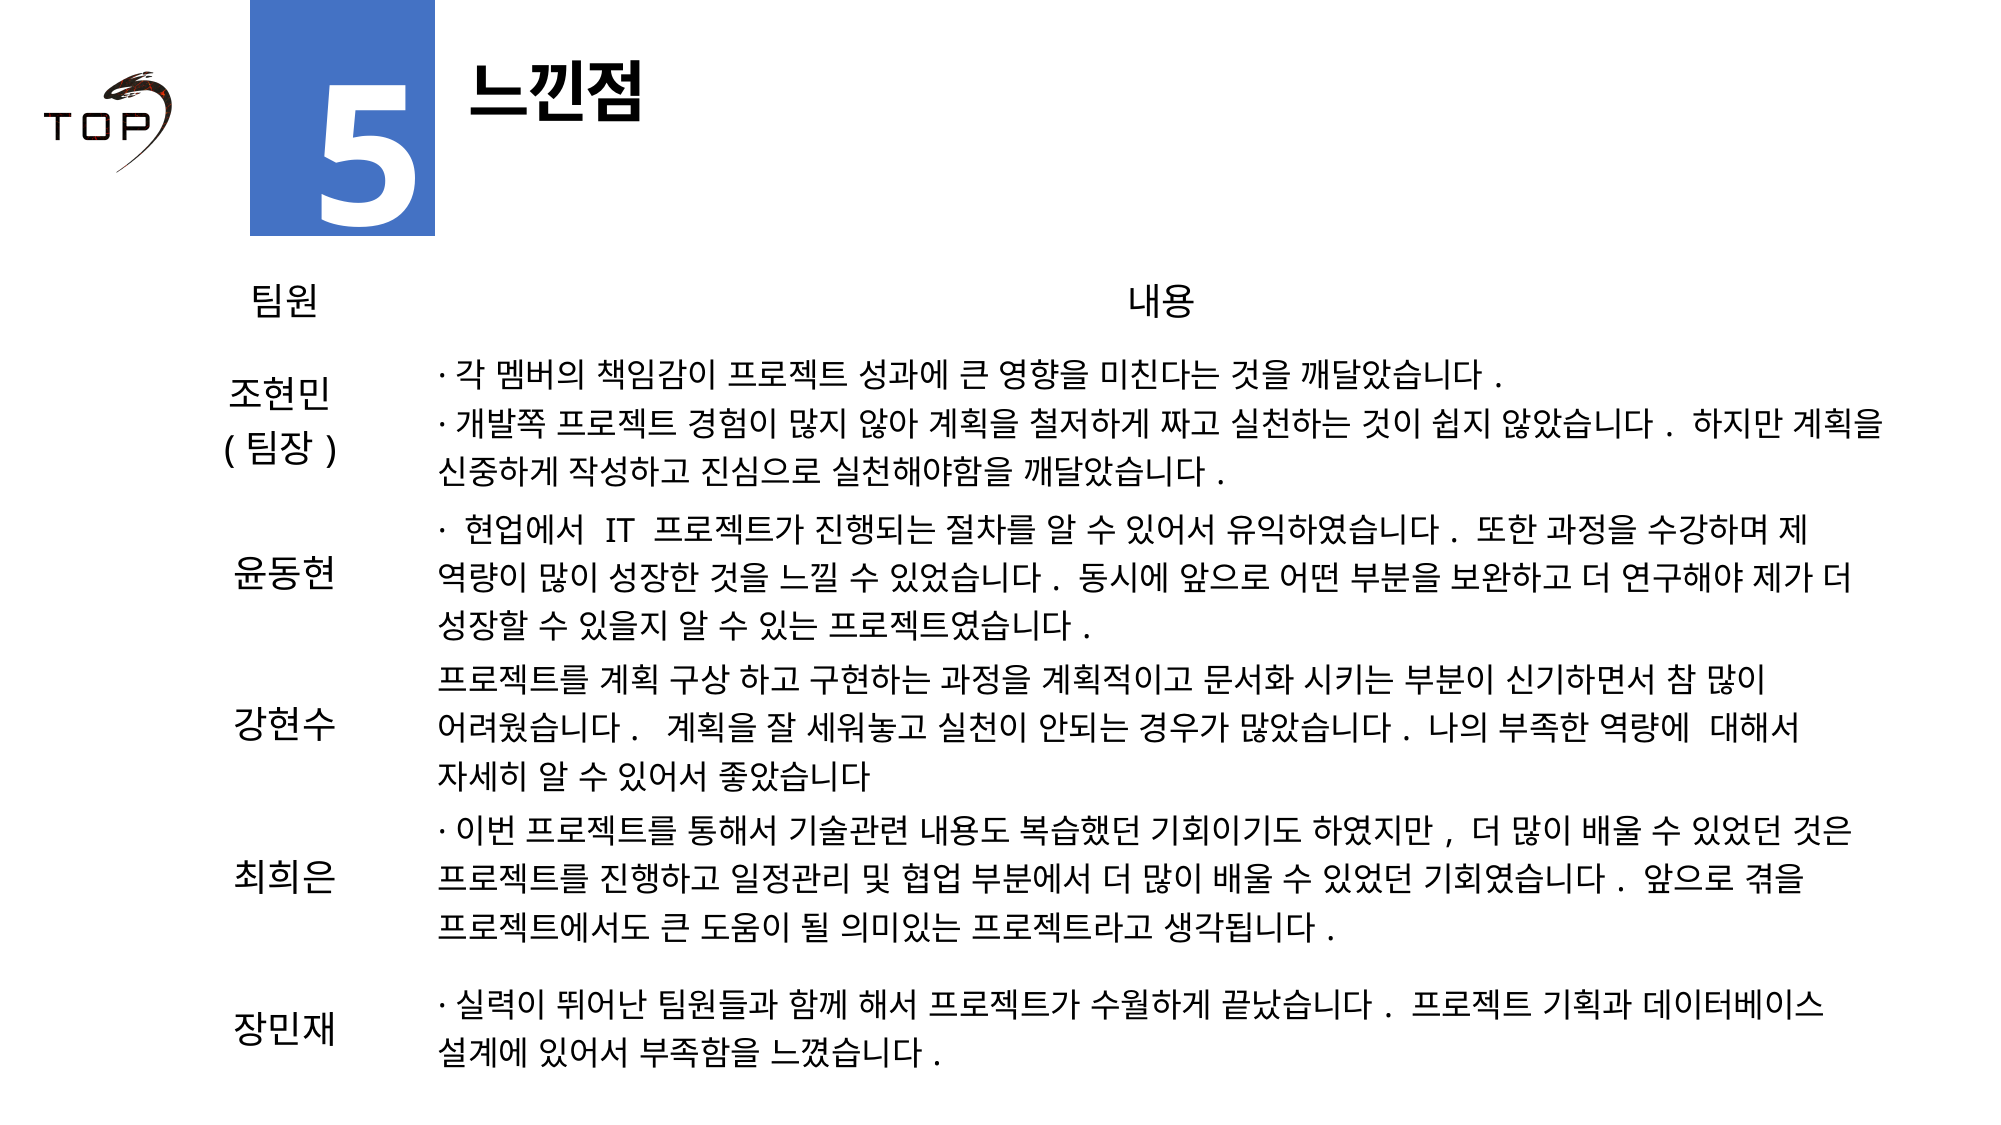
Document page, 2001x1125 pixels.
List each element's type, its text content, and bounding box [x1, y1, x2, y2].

text_box 느낀점 [453, 42, 662, 138]
table_cell 장민재 [148, 952, 423, 1103]
table_cell 조현민 (팀장) [148, 342, 423, 496]
table_header 팀원 [148, 257, 423, 342]
table_header 내용 [423, 257, 1901, 342]
table_cell 최희은 [148, 798, 423, 952]
table_cell 윤동현 [148, 496, 423, 647]
table_cell ·실력이 뛰어난 팀원들과 함께 해서 프로젝트가 수월하게 끝났습니다. 프로젝트 기획과 데이터베이스 설계에 있어서 부족함을 느꼈습니다. [423, 952, 1901, 1103]
text_box [250, 0, 435, 236]
table_cell 프로젝트를 계획 구상 하고 구현하는 과정을 계획적이고 문서화 시키는 부분이 신기하면서 참 많이 어려웠습니다. 계획을 잘 세워놓고 실천이 안되는 경우가 많았습니다. 나의 부족한 역량에 대해서 자세히 알 수 있어서 좋았습니다 [423, 647, 1901, 798]
table_cell 강현수 [148, 647, 423, 798]
table_cell ·이번 프로젝트를 통해서 기술관련 내용도 복습했던 기회이기도 하였지만, 더 많이 배울 수 있었던 것은 프로젝트를 진행하고 일정관리 및 협업 부분에서 더 많이 배울 수 있었던 기회였습니다. 앞으로 겪을 프로젝트에서도 큰 도움이 될 의미있는 프로젝트라고 생각됩니다. [423, 798, 1901, 952]
table_cell · 현업에서 IT 프로젝트가 진행되는 절차를 알 수 있어서 유익하였습니다. 또한 과정을 수강하며 제 역량이 많이 성장한 것을 느낄 수 있었습니다. 동시에 앞으로 어떤 부분을 보완하고 더 연구해야 제가 더 성장할 수 있을지 알 수 있는 프로젝트였습니다. [423, 496, 1901, 647]
table_cell ·각 멤버의 책임감이 프로젝트 성과에 큰 영향을 미친다는 것을 깨달았습니다. ·개발쪽 프로젝트 경험이 많지 않아 계획을 철저하게 짜고 실천하는 것이 쉽지 않았습니다. 하지만 계획을 신중하게 작성하고 진심으로 실천해야함을 깨달았습니다. [423, 342, 1901, 496]
text_box 5 [297, 22, 440, 257]
picture [0, 0, 207, 207]
